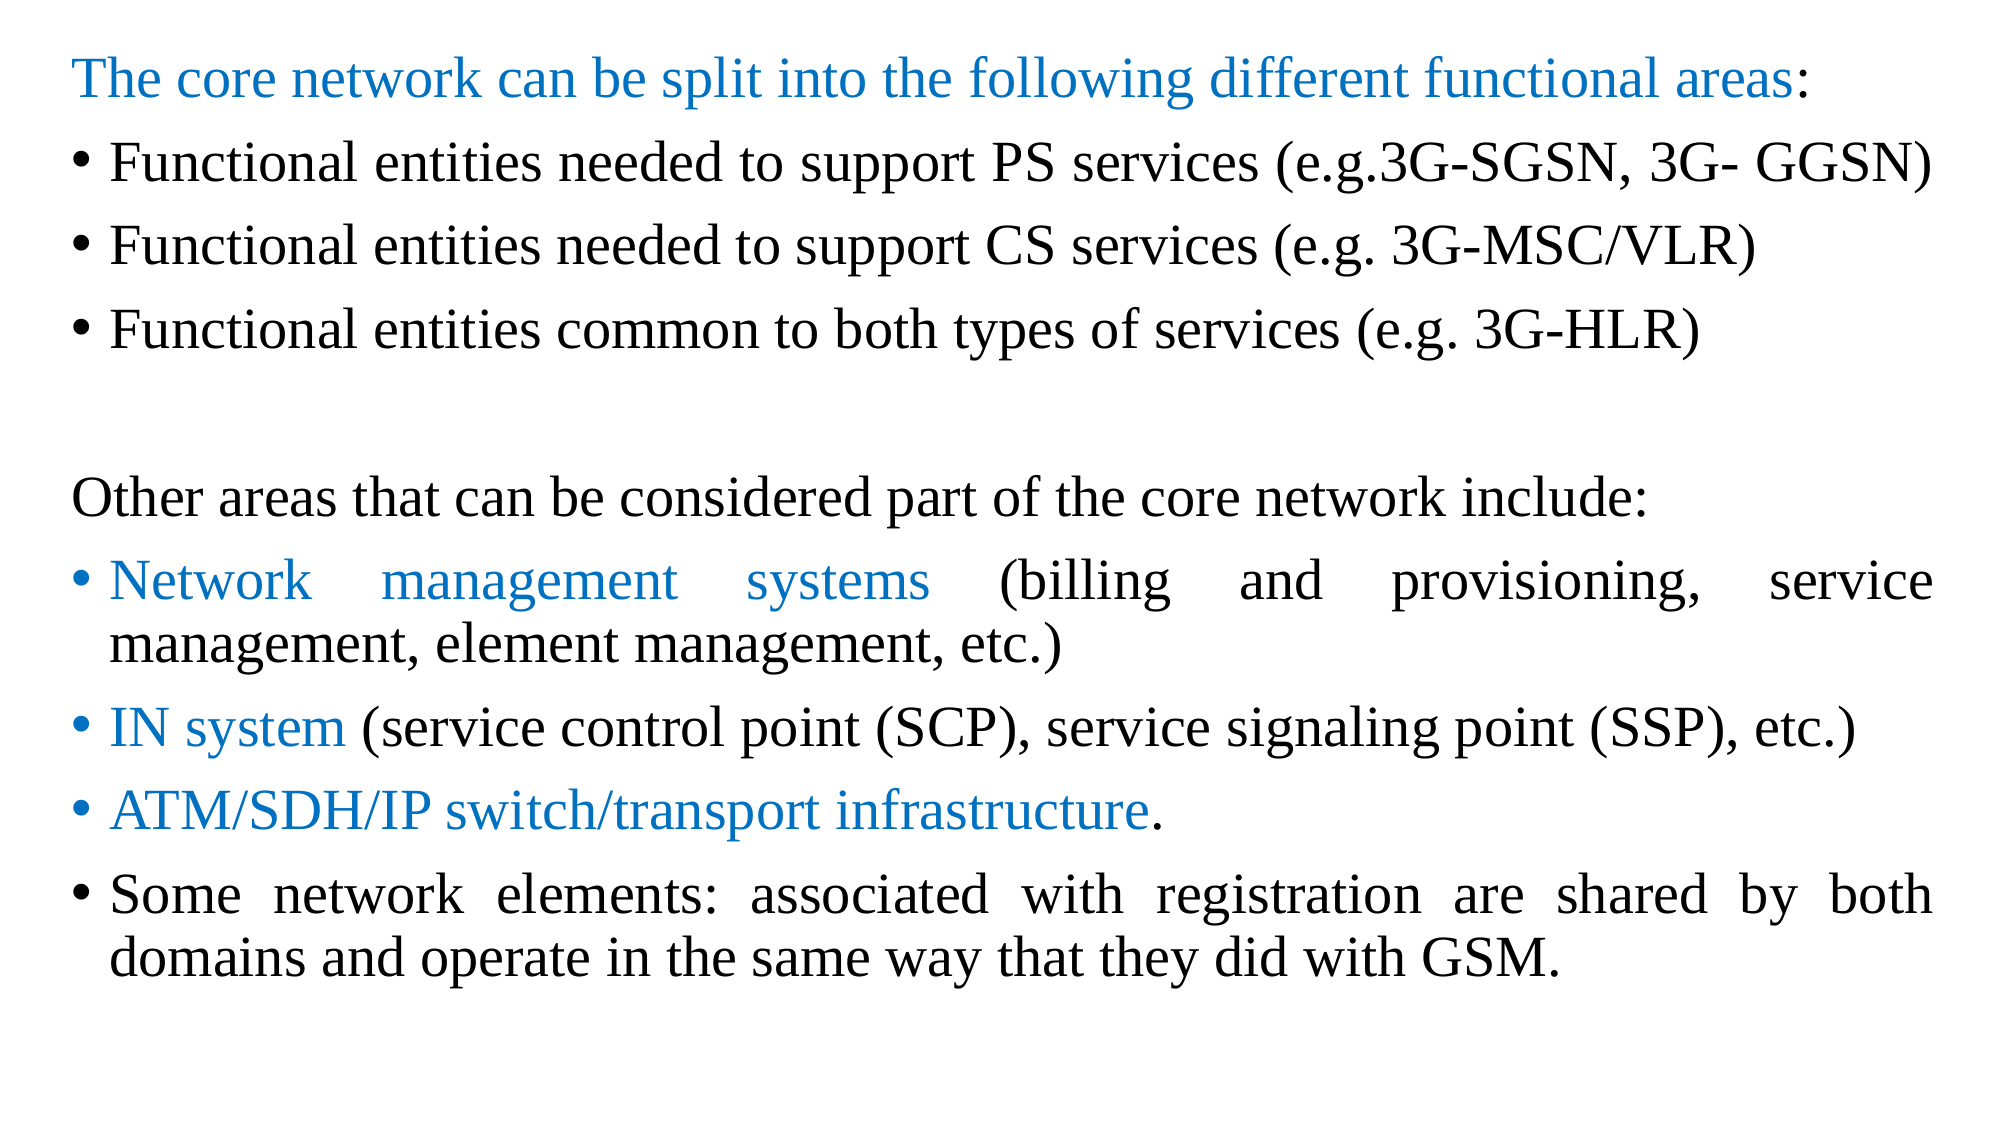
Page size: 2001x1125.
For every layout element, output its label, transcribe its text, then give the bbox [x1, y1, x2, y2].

list The core network can be split into the following different functional areas: Functional entities needed to support PS services (e.g.3G-SGSN, 3G- GGSN) Functional entities needed to support CS services (e.g. 3G-MSC/VLR) Functional entities common to both types of services (e.g. 3G-HLR) Other areas that can be considered part of the core network include: Network management systems (billing and provisioning, service management, element management, etc.) IN system (service control point (SCP), service signaling point (SSP), etc.) ATM/SDH/IP switch/transport infrastructure. Some network elements: associated with registration are shared by both domains and operate in the same way that they did with GSM. [56, 39, 1950, 1100]
